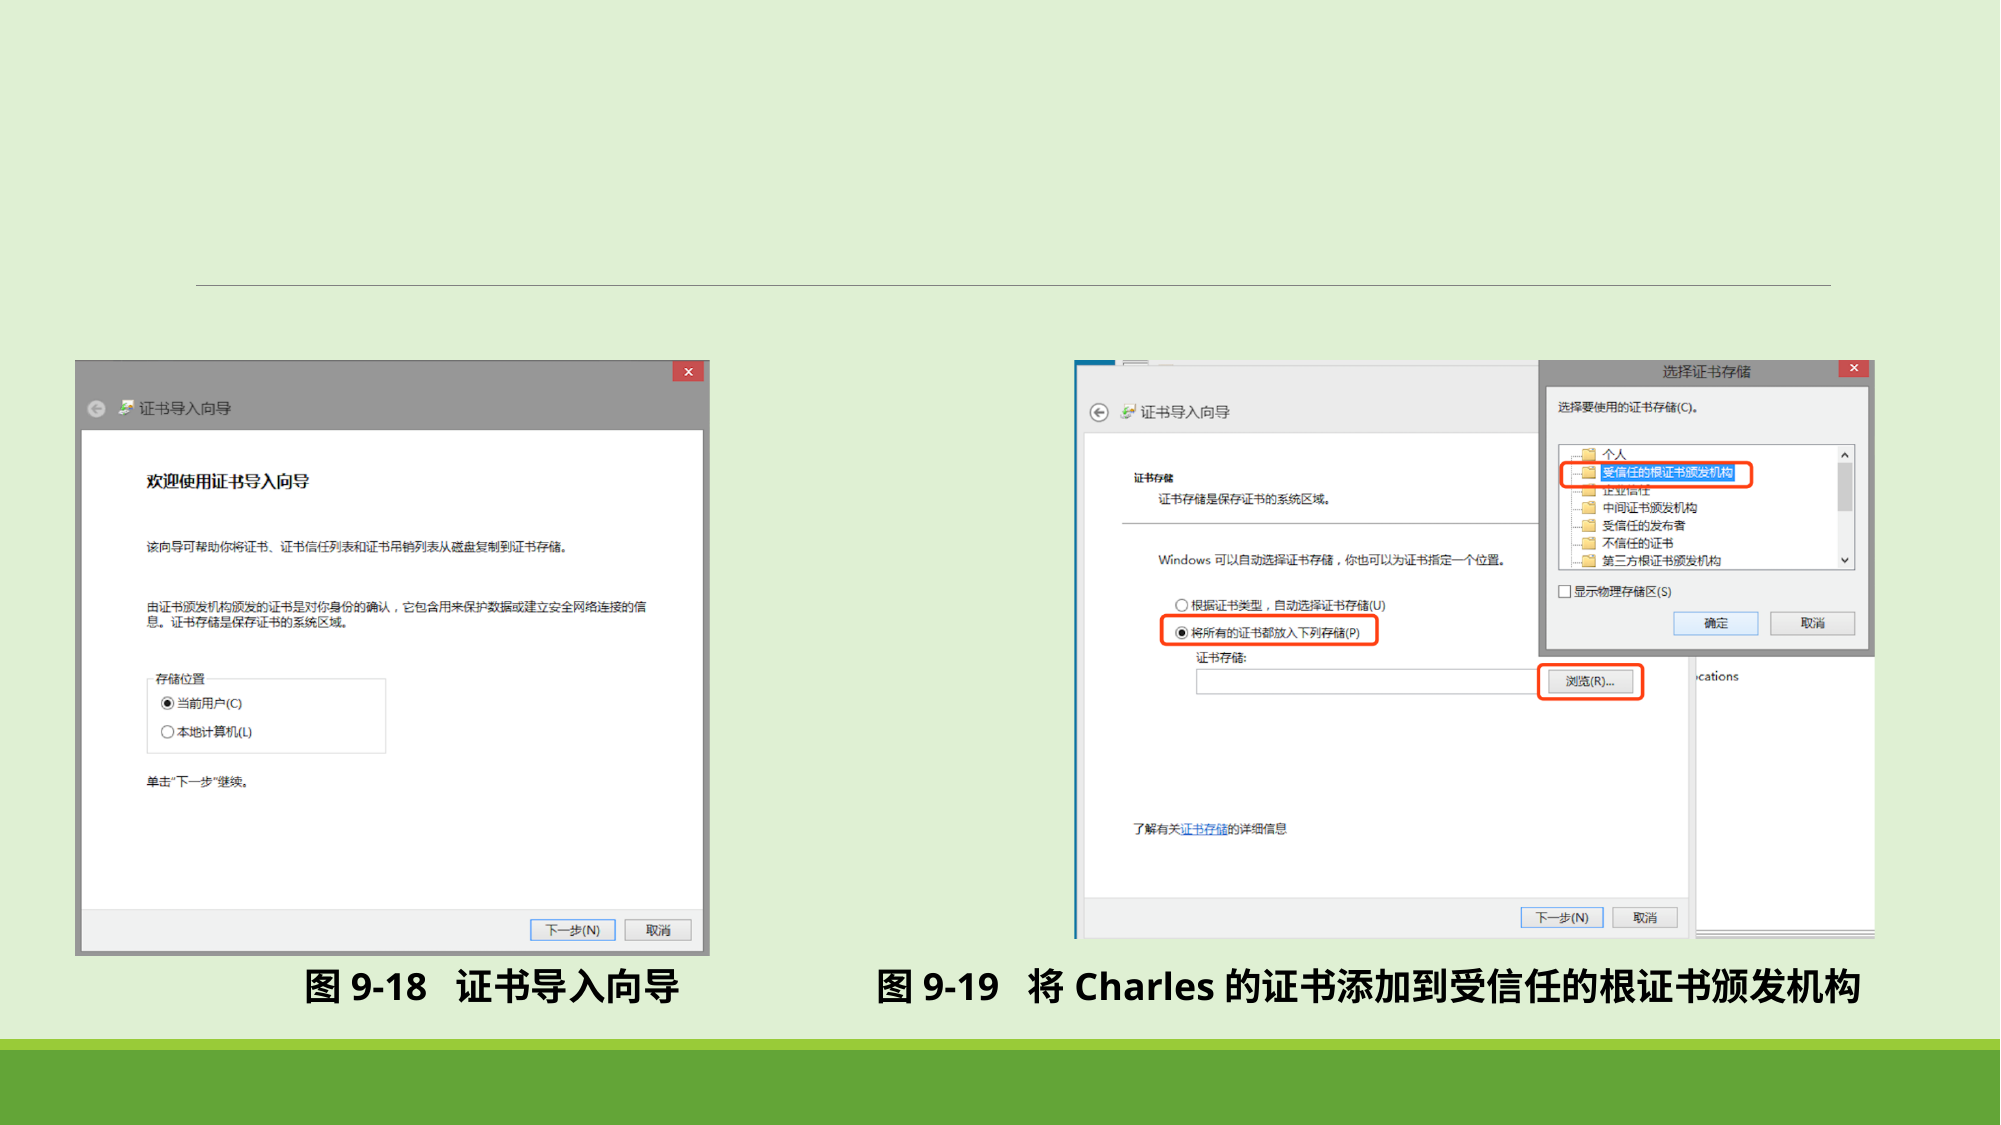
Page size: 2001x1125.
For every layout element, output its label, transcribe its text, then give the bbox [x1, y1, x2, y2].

picture [74, 359, 711, 957]
picture [1077, 359, 1876, 939]
text_box 图9-18 证书导入向导 图9-19 将Charles的证书添加到受信任的根证书颁发机构 [148, 955, 2000, 1016]
